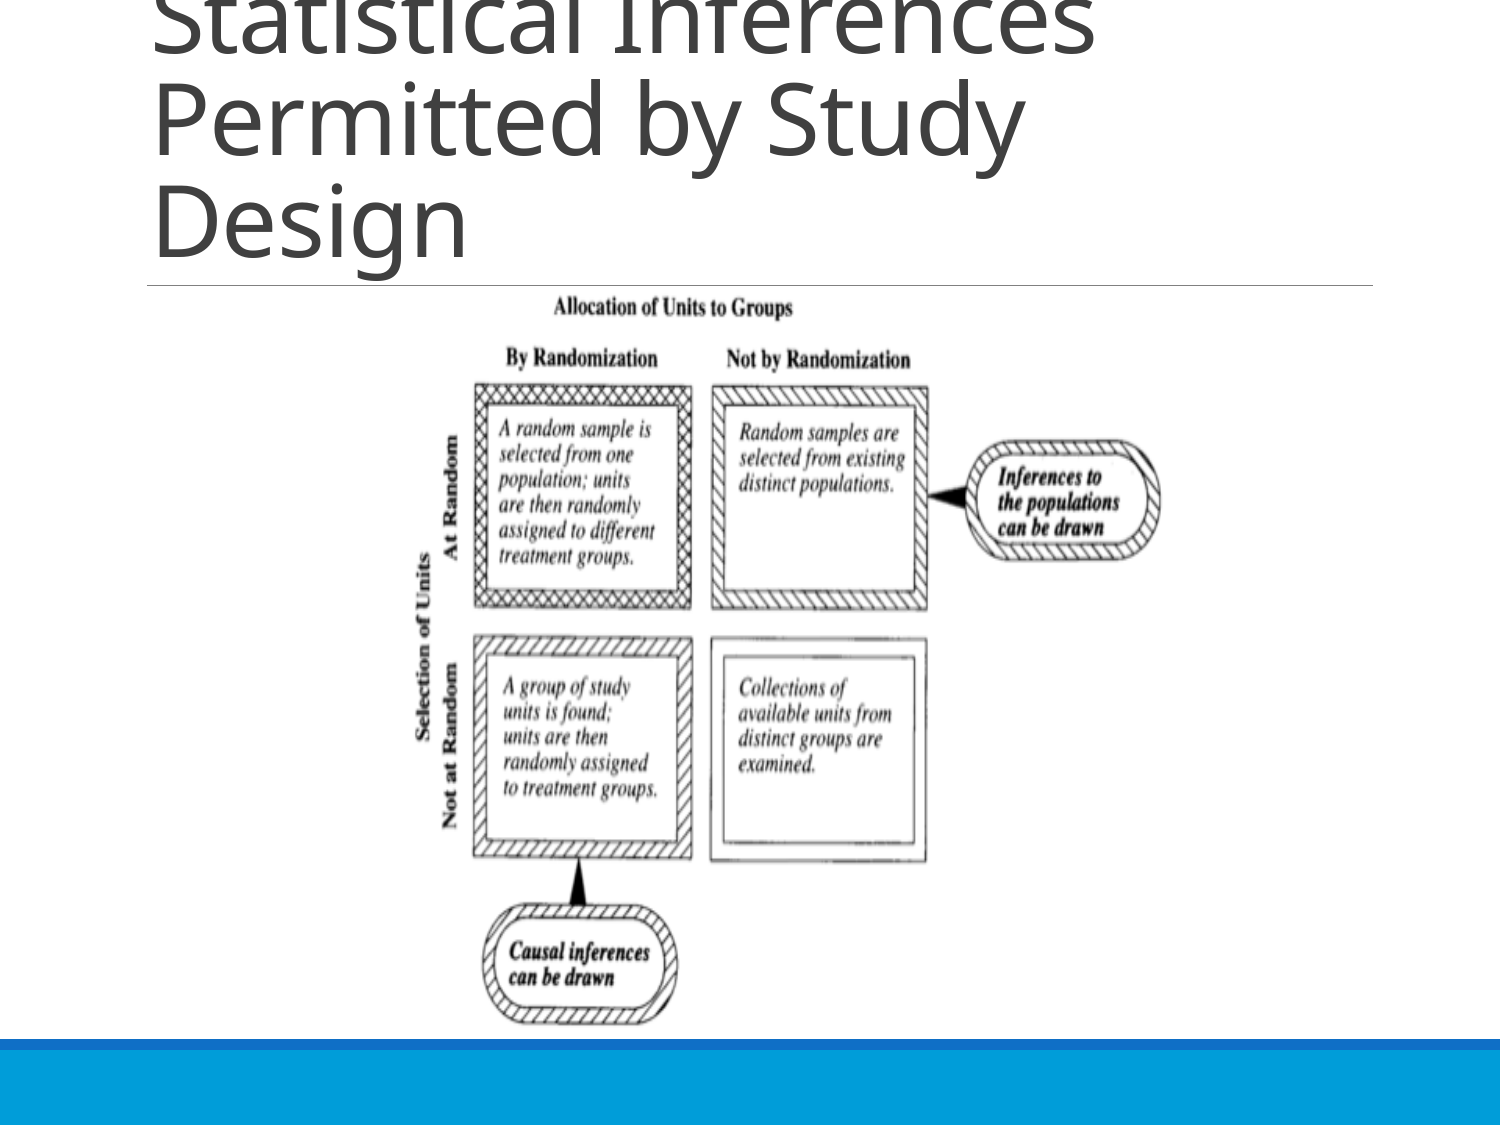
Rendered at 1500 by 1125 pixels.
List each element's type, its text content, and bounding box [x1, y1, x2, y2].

title Statistical Inferences Permitted by Study Design [135, 47, 1373, 285]
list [403, 286, 1164, 1034]
